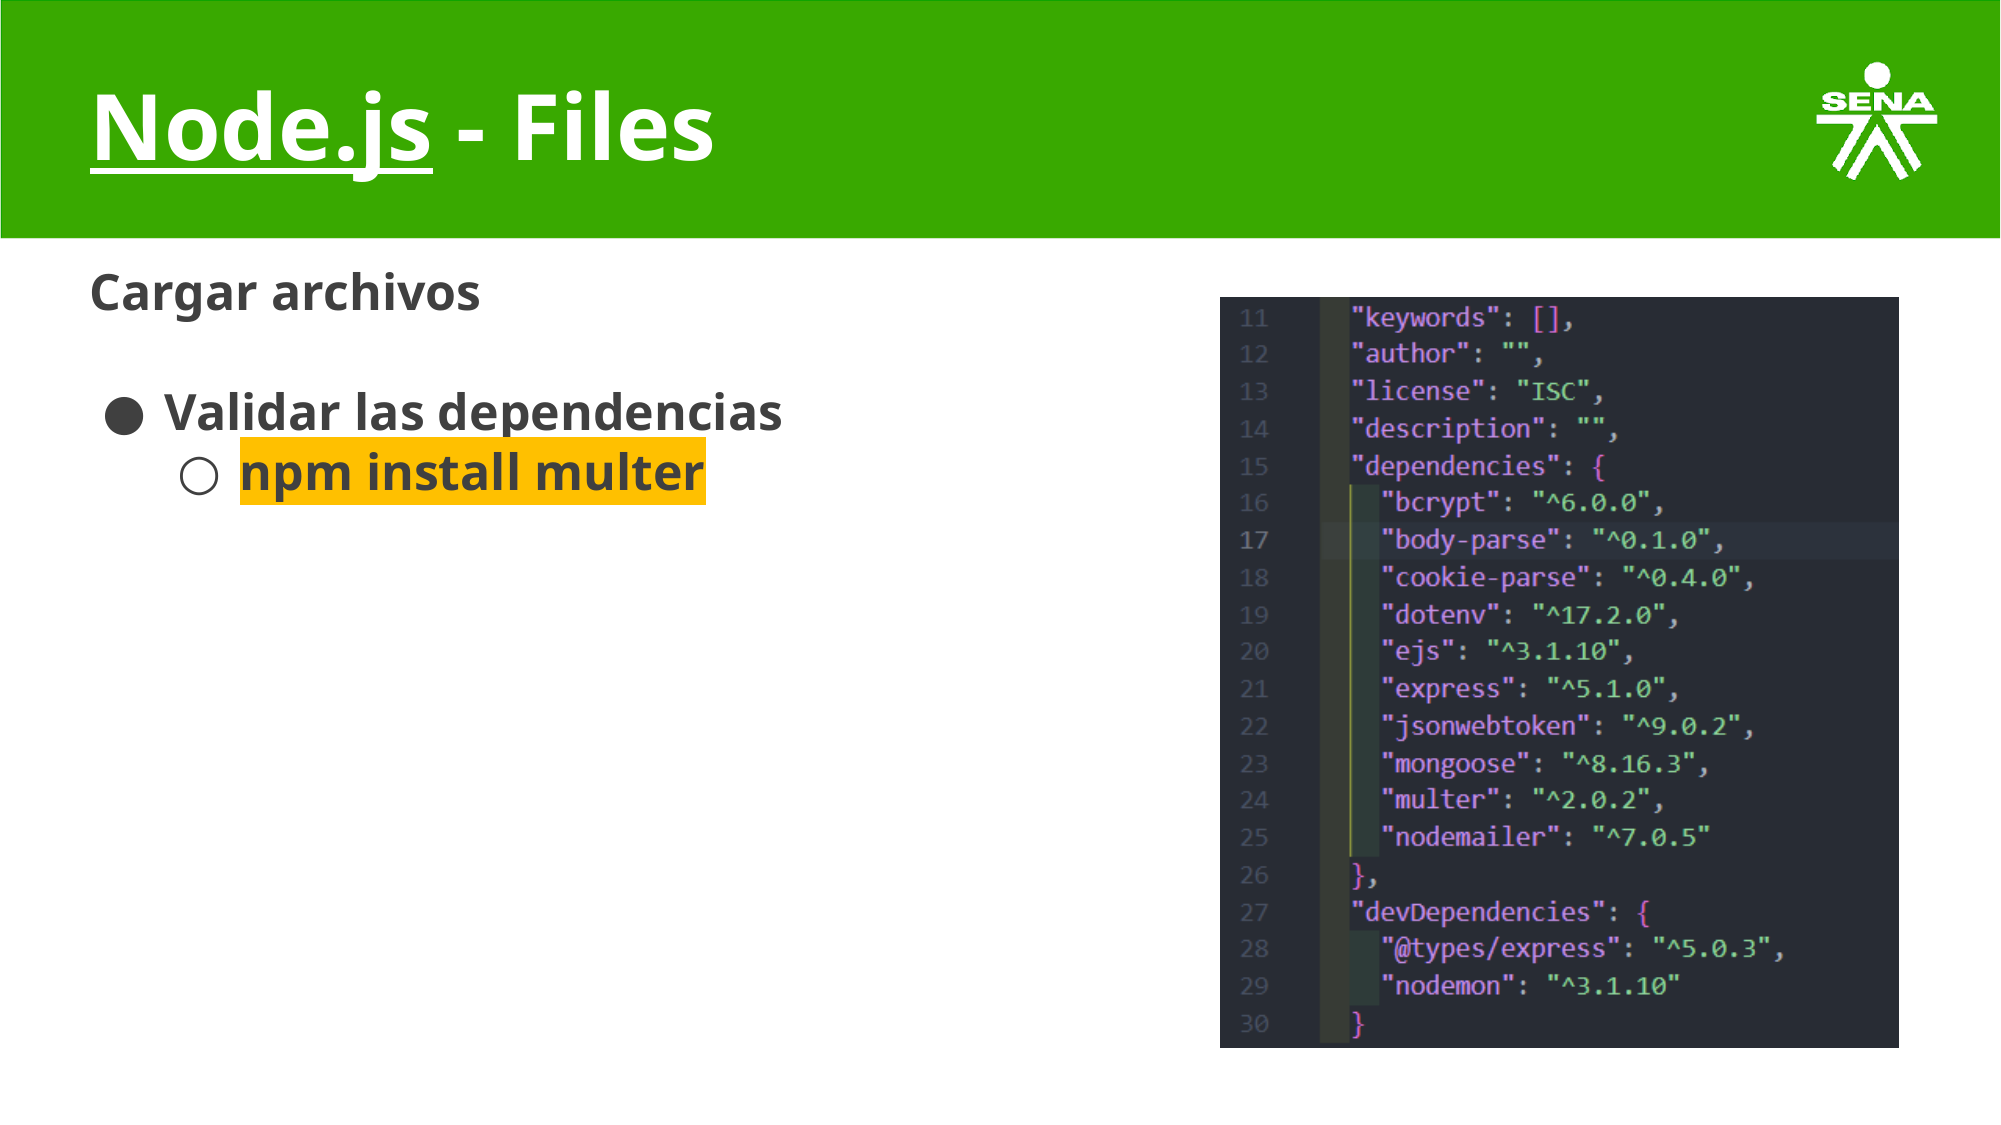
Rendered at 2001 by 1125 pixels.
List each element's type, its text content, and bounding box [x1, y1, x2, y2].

text_box Cargar archivos Validar las dependencias npm install multer [74, 252, 1753, 1036]
title Node.js - Files [74, 18, 1800, 236]
picture [0, 0, 2001, 1125]
